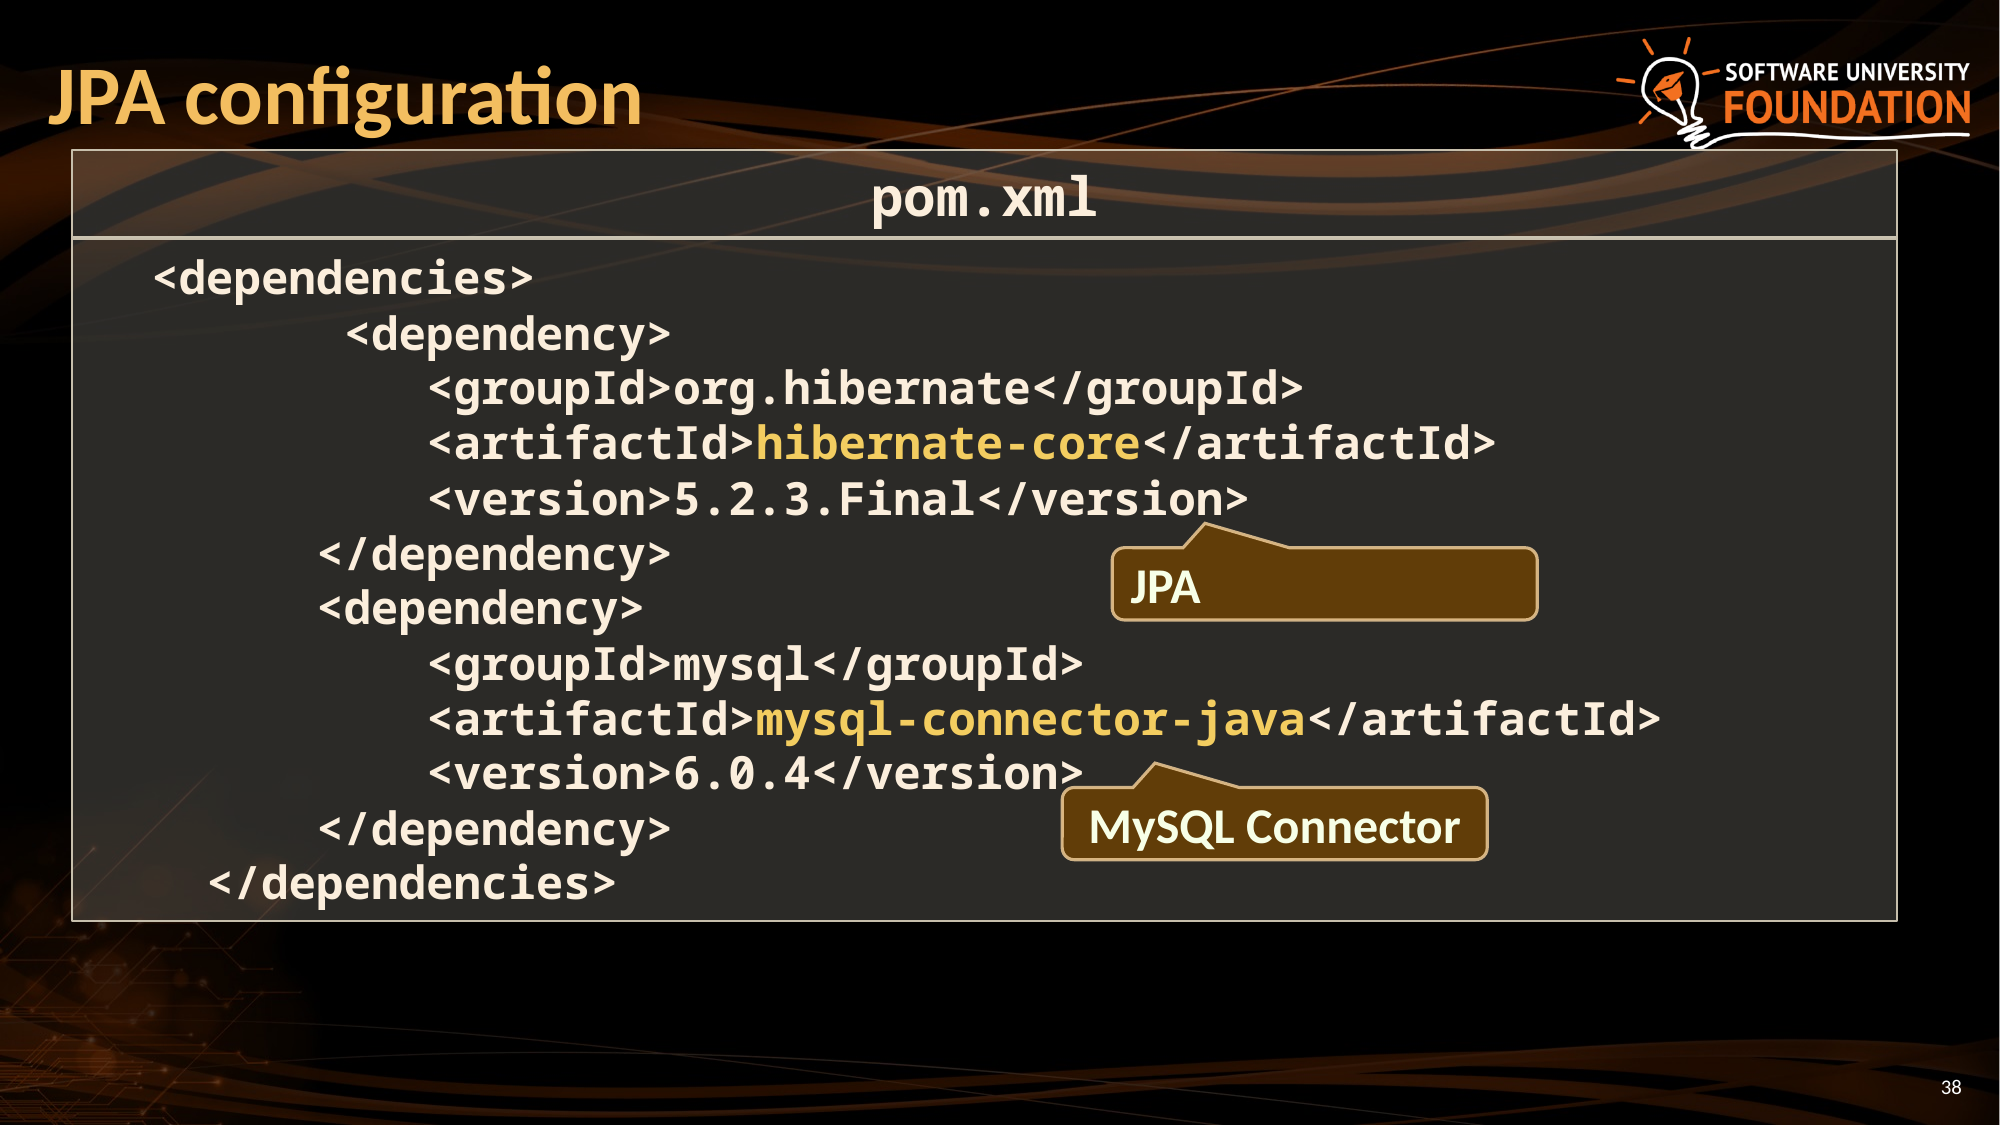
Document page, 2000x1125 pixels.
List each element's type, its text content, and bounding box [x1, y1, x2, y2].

title JPA configuration [30, 6, 1602, 189]
text_box JPA [1111, 522, 1539, 621]
text_box pom.xml [72, 150, 1898, 239]
picture [0, 0, 2000, 1125]
slide_number 38 [1897, 1070, 1968, 1103]
text_box MySQL Connector [1061, 761, 1489, 861]
text_box <dependencies> <dependency> <groupId>org.hibernate</groupId> <artifactId>hibernate-core</artifactId> <version>5.2.3.Final</version> </dependency> <dependency> <groupId>mysql</groupId> <artifactId>mysql-connector-java</artifactId> <version>6.0.4</version> </dependency> </dependencies> [72, 239, 1898, 921]
